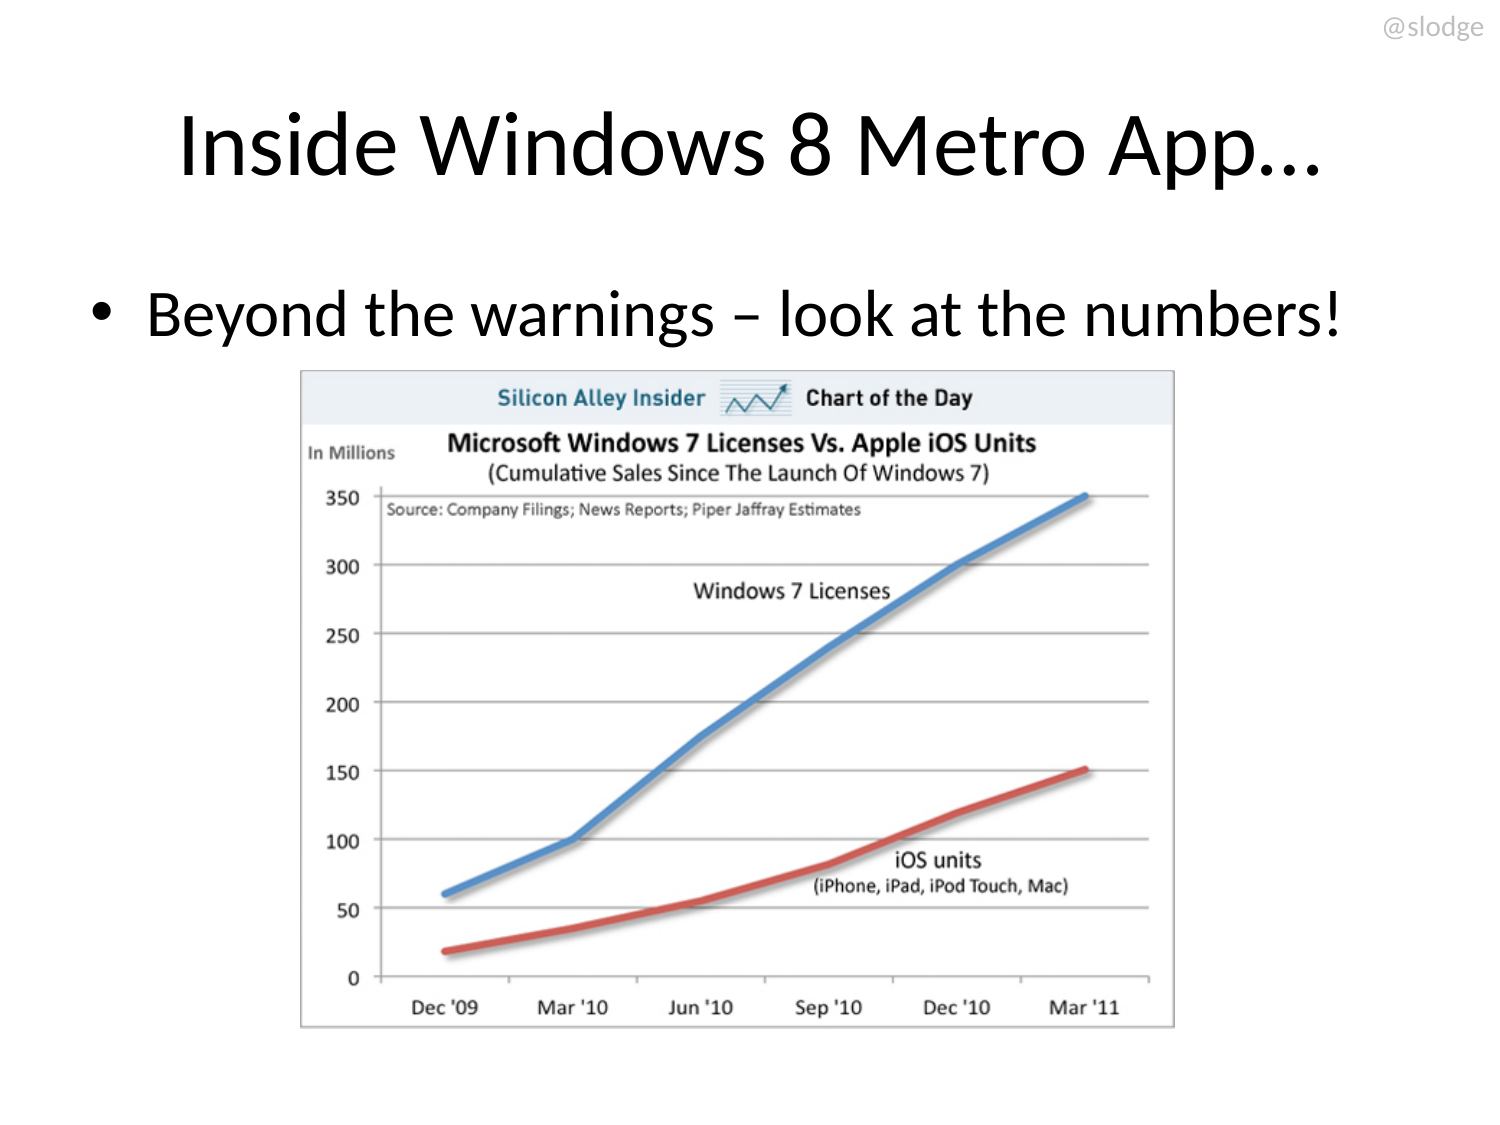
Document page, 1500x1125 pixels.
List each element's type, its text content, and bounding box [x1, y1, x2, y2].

picture [299, 370, 1176, 1029]
title Inside Windows 8 Metro App… [75, 45, 1425, 233]
list Beyond the warnings – look at the numbers! [75, 262, 1425, 1005]
